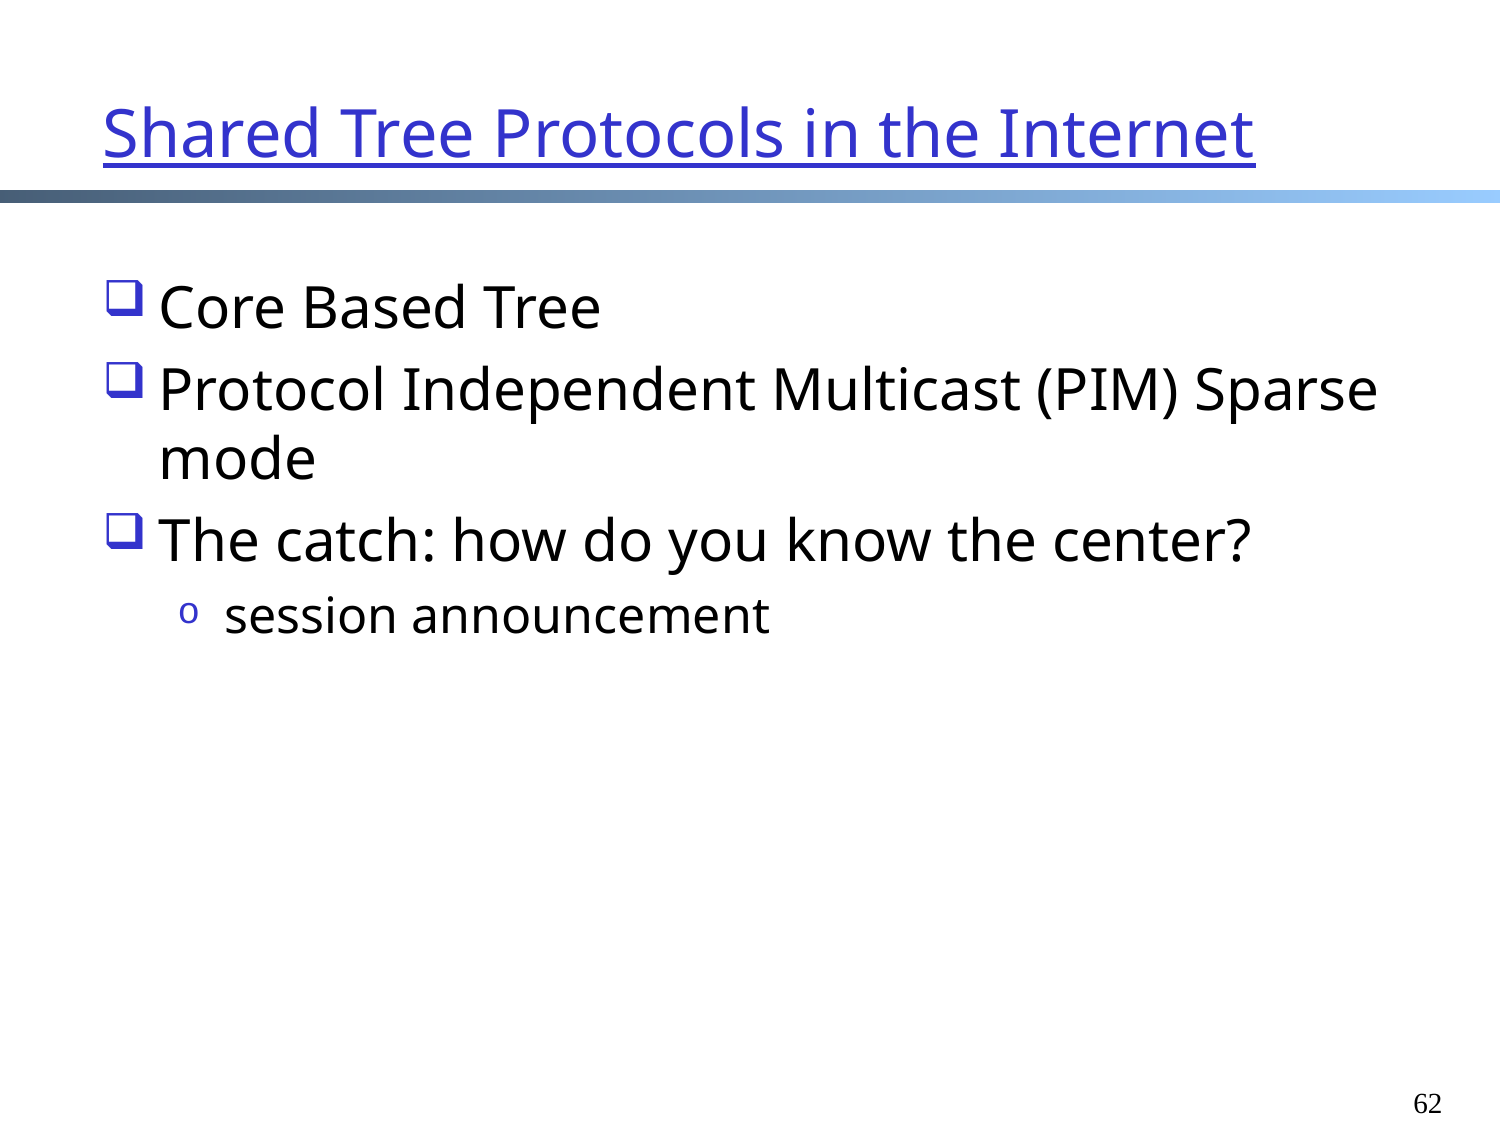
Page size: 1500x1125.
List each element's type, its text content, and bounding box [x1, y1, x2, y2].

text_box [1424, 190, 1428, 203]
slide_number 62 [1387, 1076, 1459, 1125]
list Core Based Tree Protocol Independent Multicast (PIM) Sparse mode The catch: how do you know the center? session announcement [87, 262, 1409, 1060]
title Shared Tree Protocols in the Internet [87, 37, 1404, 225]
